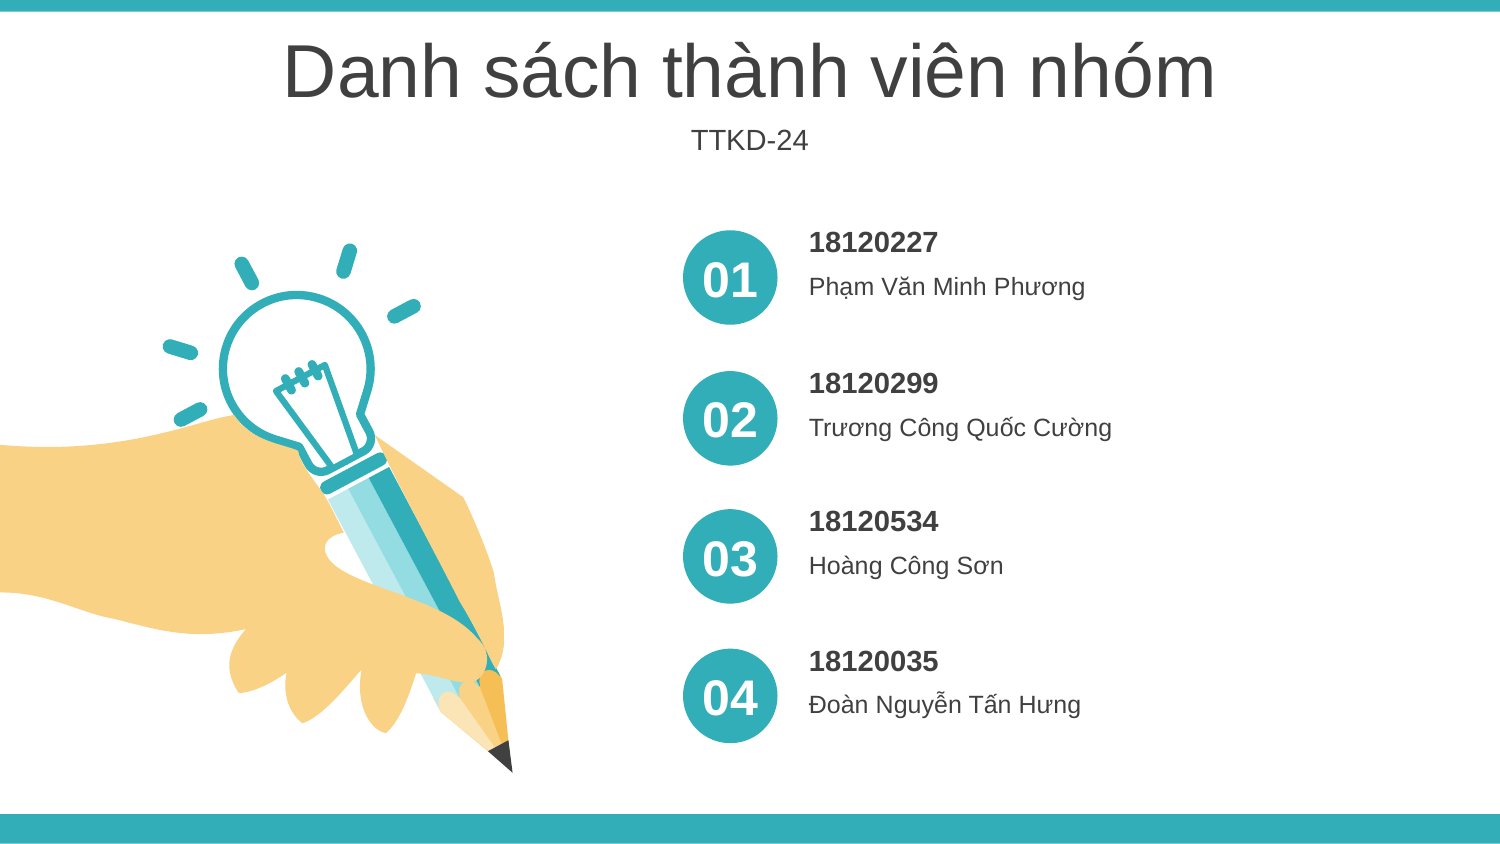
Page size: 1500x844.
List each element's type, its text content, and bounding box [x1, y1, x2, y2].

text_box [793, 357, 1397, 450]
text_box 02 [677, 380, 784, 456]
list Danh sách thành viên nhóm [0, 20, 1500, 114]
text_box [699, 369, 762, 380]
text_box [698, 594, 763, 606]
text_box [697, 733, 763, 746]
text_box [699, 507, 762, 518]
text_box [698, 646, 762, 658]
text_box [793, 216, 1397, 309]
text_box 04 [677, 658, 784, 733]
list TTKD-24 [0, 114, 1500, 162]
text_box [240, 221, 515, 807]
text_box [698, 315, 763, 327]
text_box [227, 640, 235, 691]
text_box [0, 412, 235, 637]
text_box 01 [677, 239, 784, 315]
text_box [698, 456, 763, 468]
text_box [793, 634, 1397, 727]
text_box 03 [677, 518, 784, 594]
text_box [699, 228, 762, 239]
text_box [793, 495, 1397, 588]
